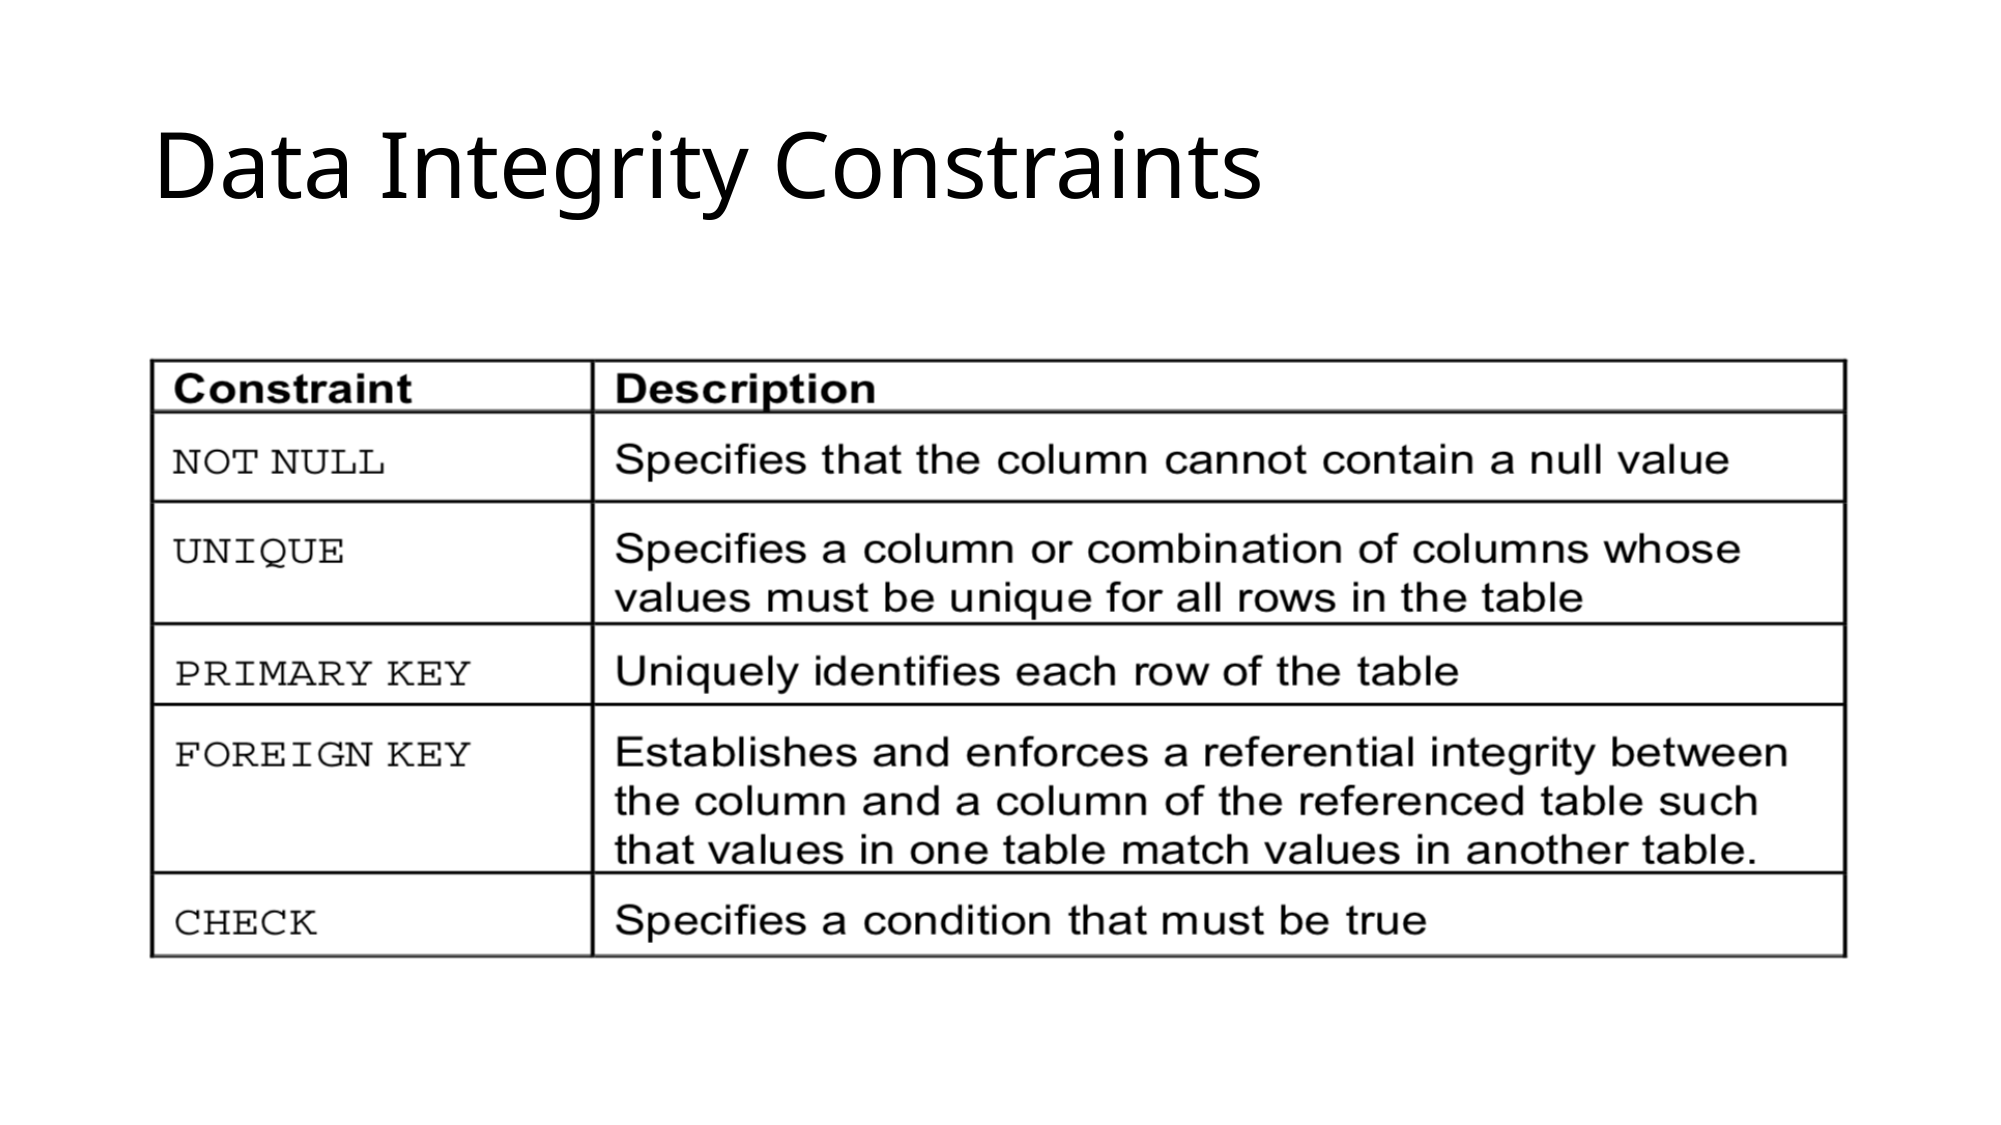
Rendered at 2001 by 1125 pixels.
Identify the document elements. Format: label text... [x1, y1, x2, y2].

title Data Integrity Constraints [137, 59, 1863, 278]
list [137, 341, 1863, 972]
